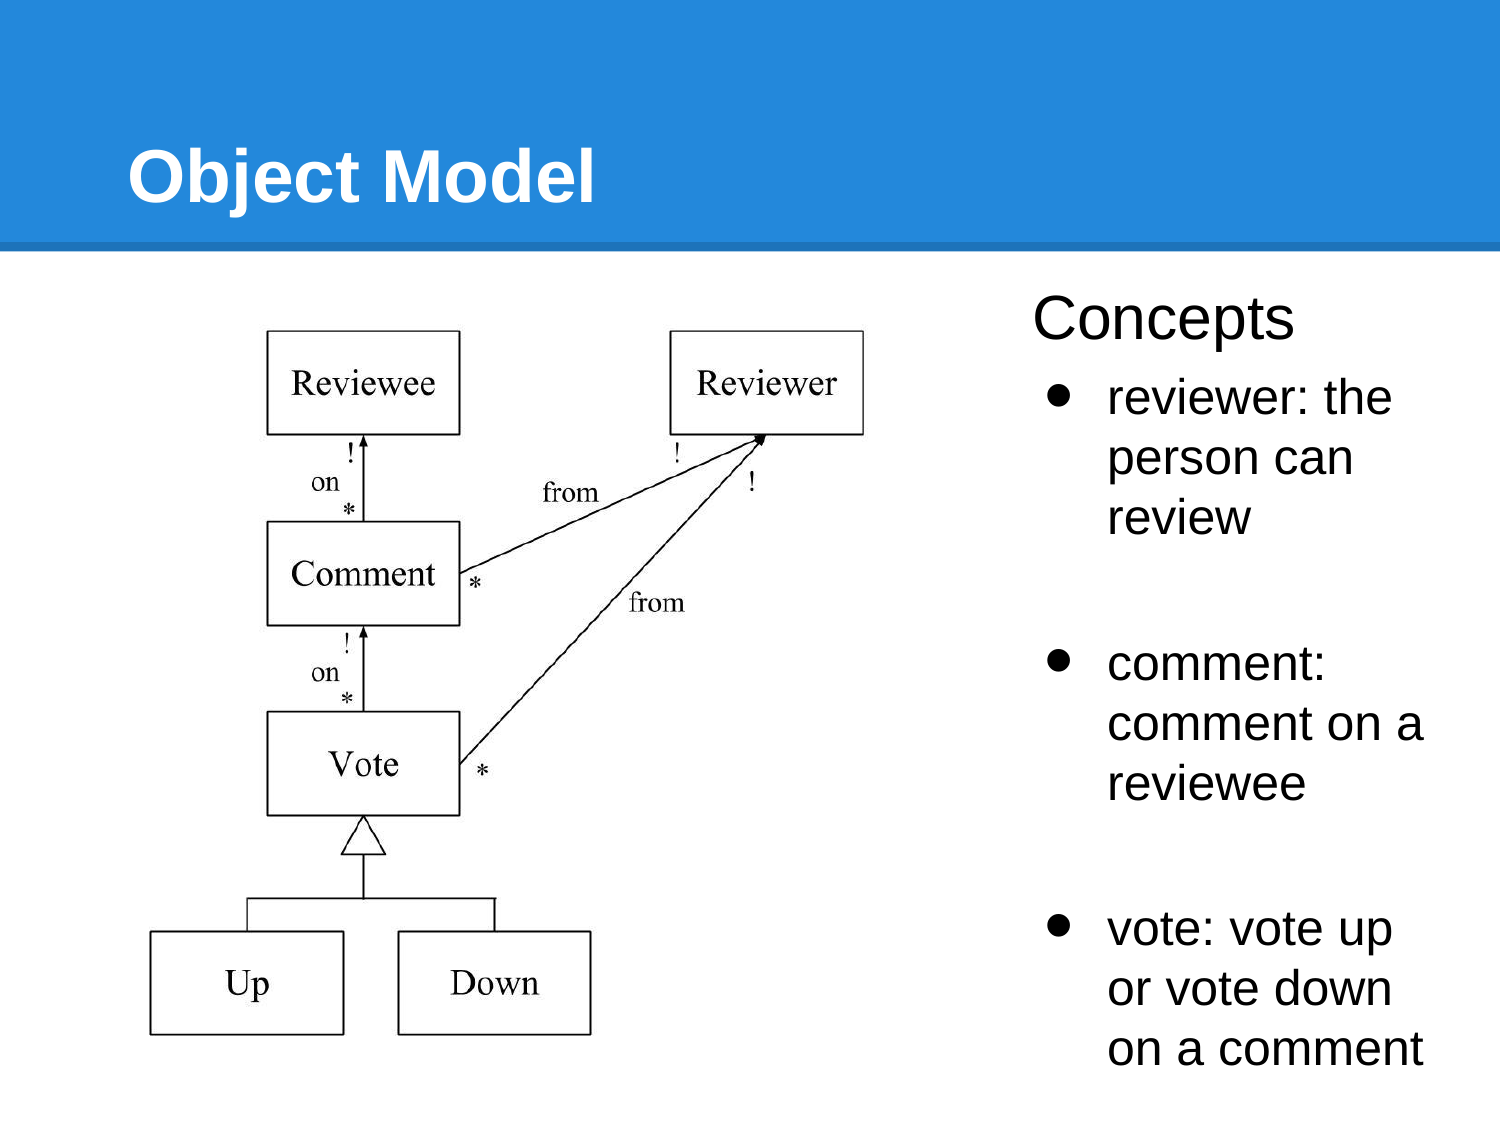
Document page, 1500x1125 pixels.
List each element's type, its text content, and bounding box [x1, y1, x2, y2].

text_box [83, 287, 930, 1078]
title Object Model [75, 45, 1425, 233]
list Concepts reviewer: the person can review comment: comment on a reviewee vote: vote up or vote down on a comment [1017, 262, 1465, 1078]
